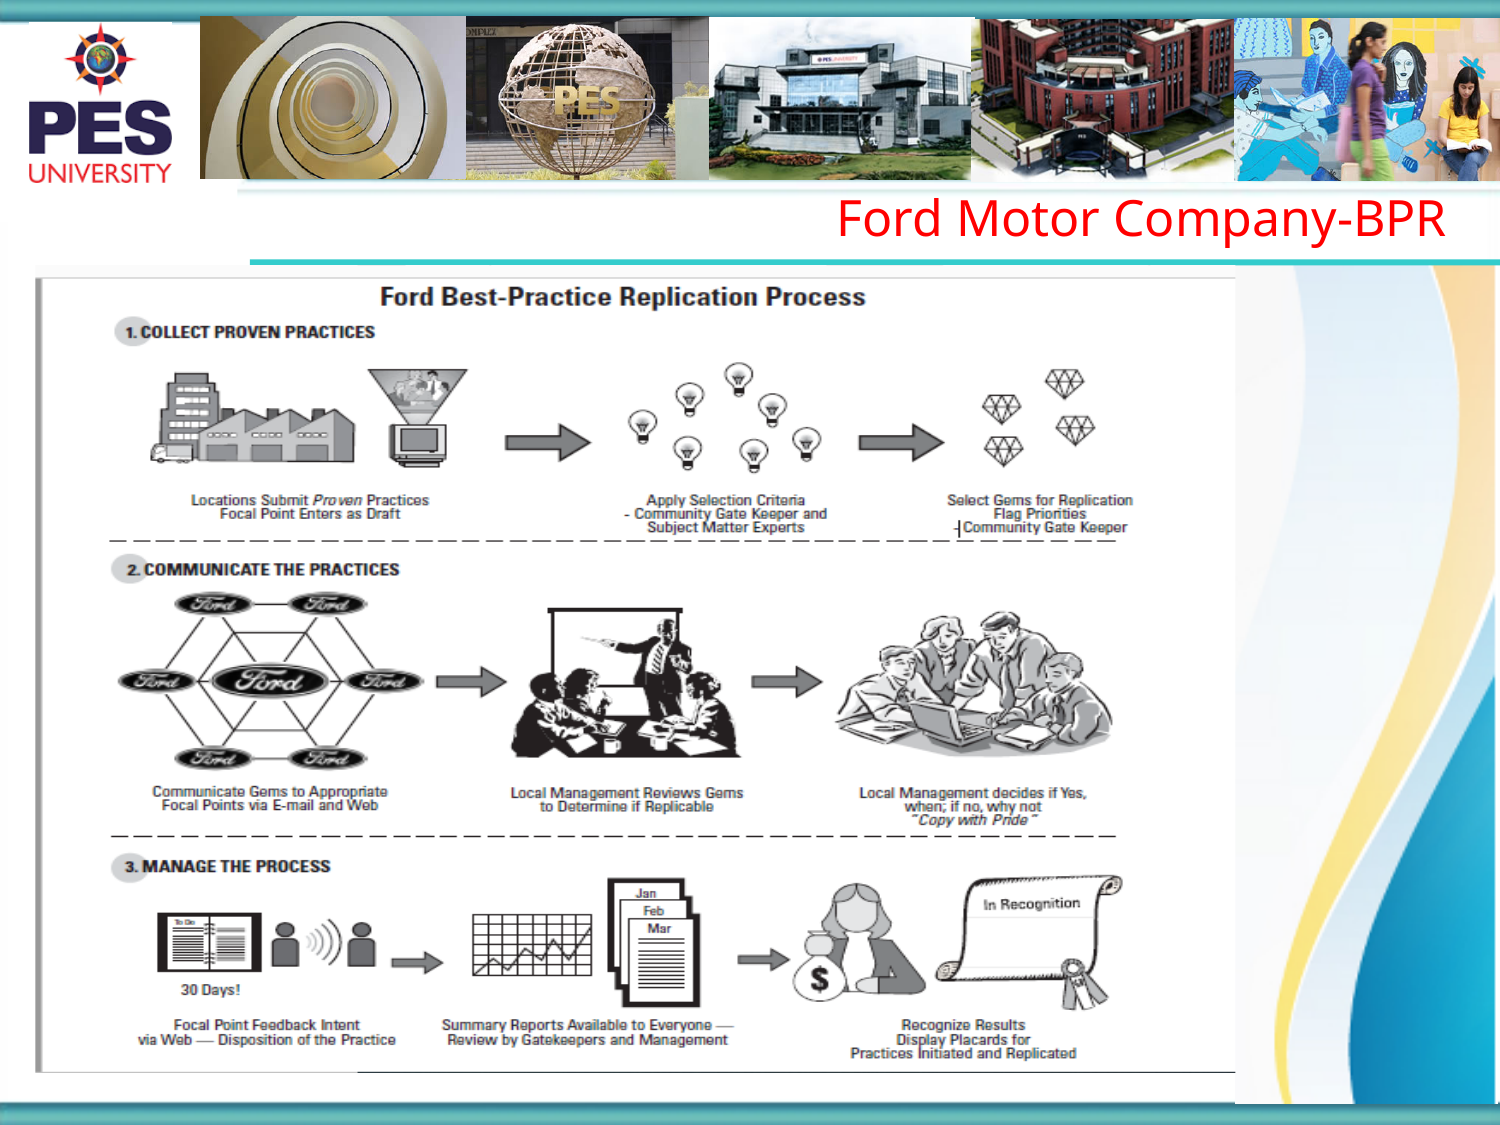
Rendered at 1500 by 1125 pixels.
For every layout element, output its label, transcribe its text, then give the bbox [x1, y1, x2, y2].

text_box Ford Motor Company-BPR [399, 179, 1462, 255]
text_box [249, 259, 1500, 266]
picture [0, 0, 1500, 1125]
